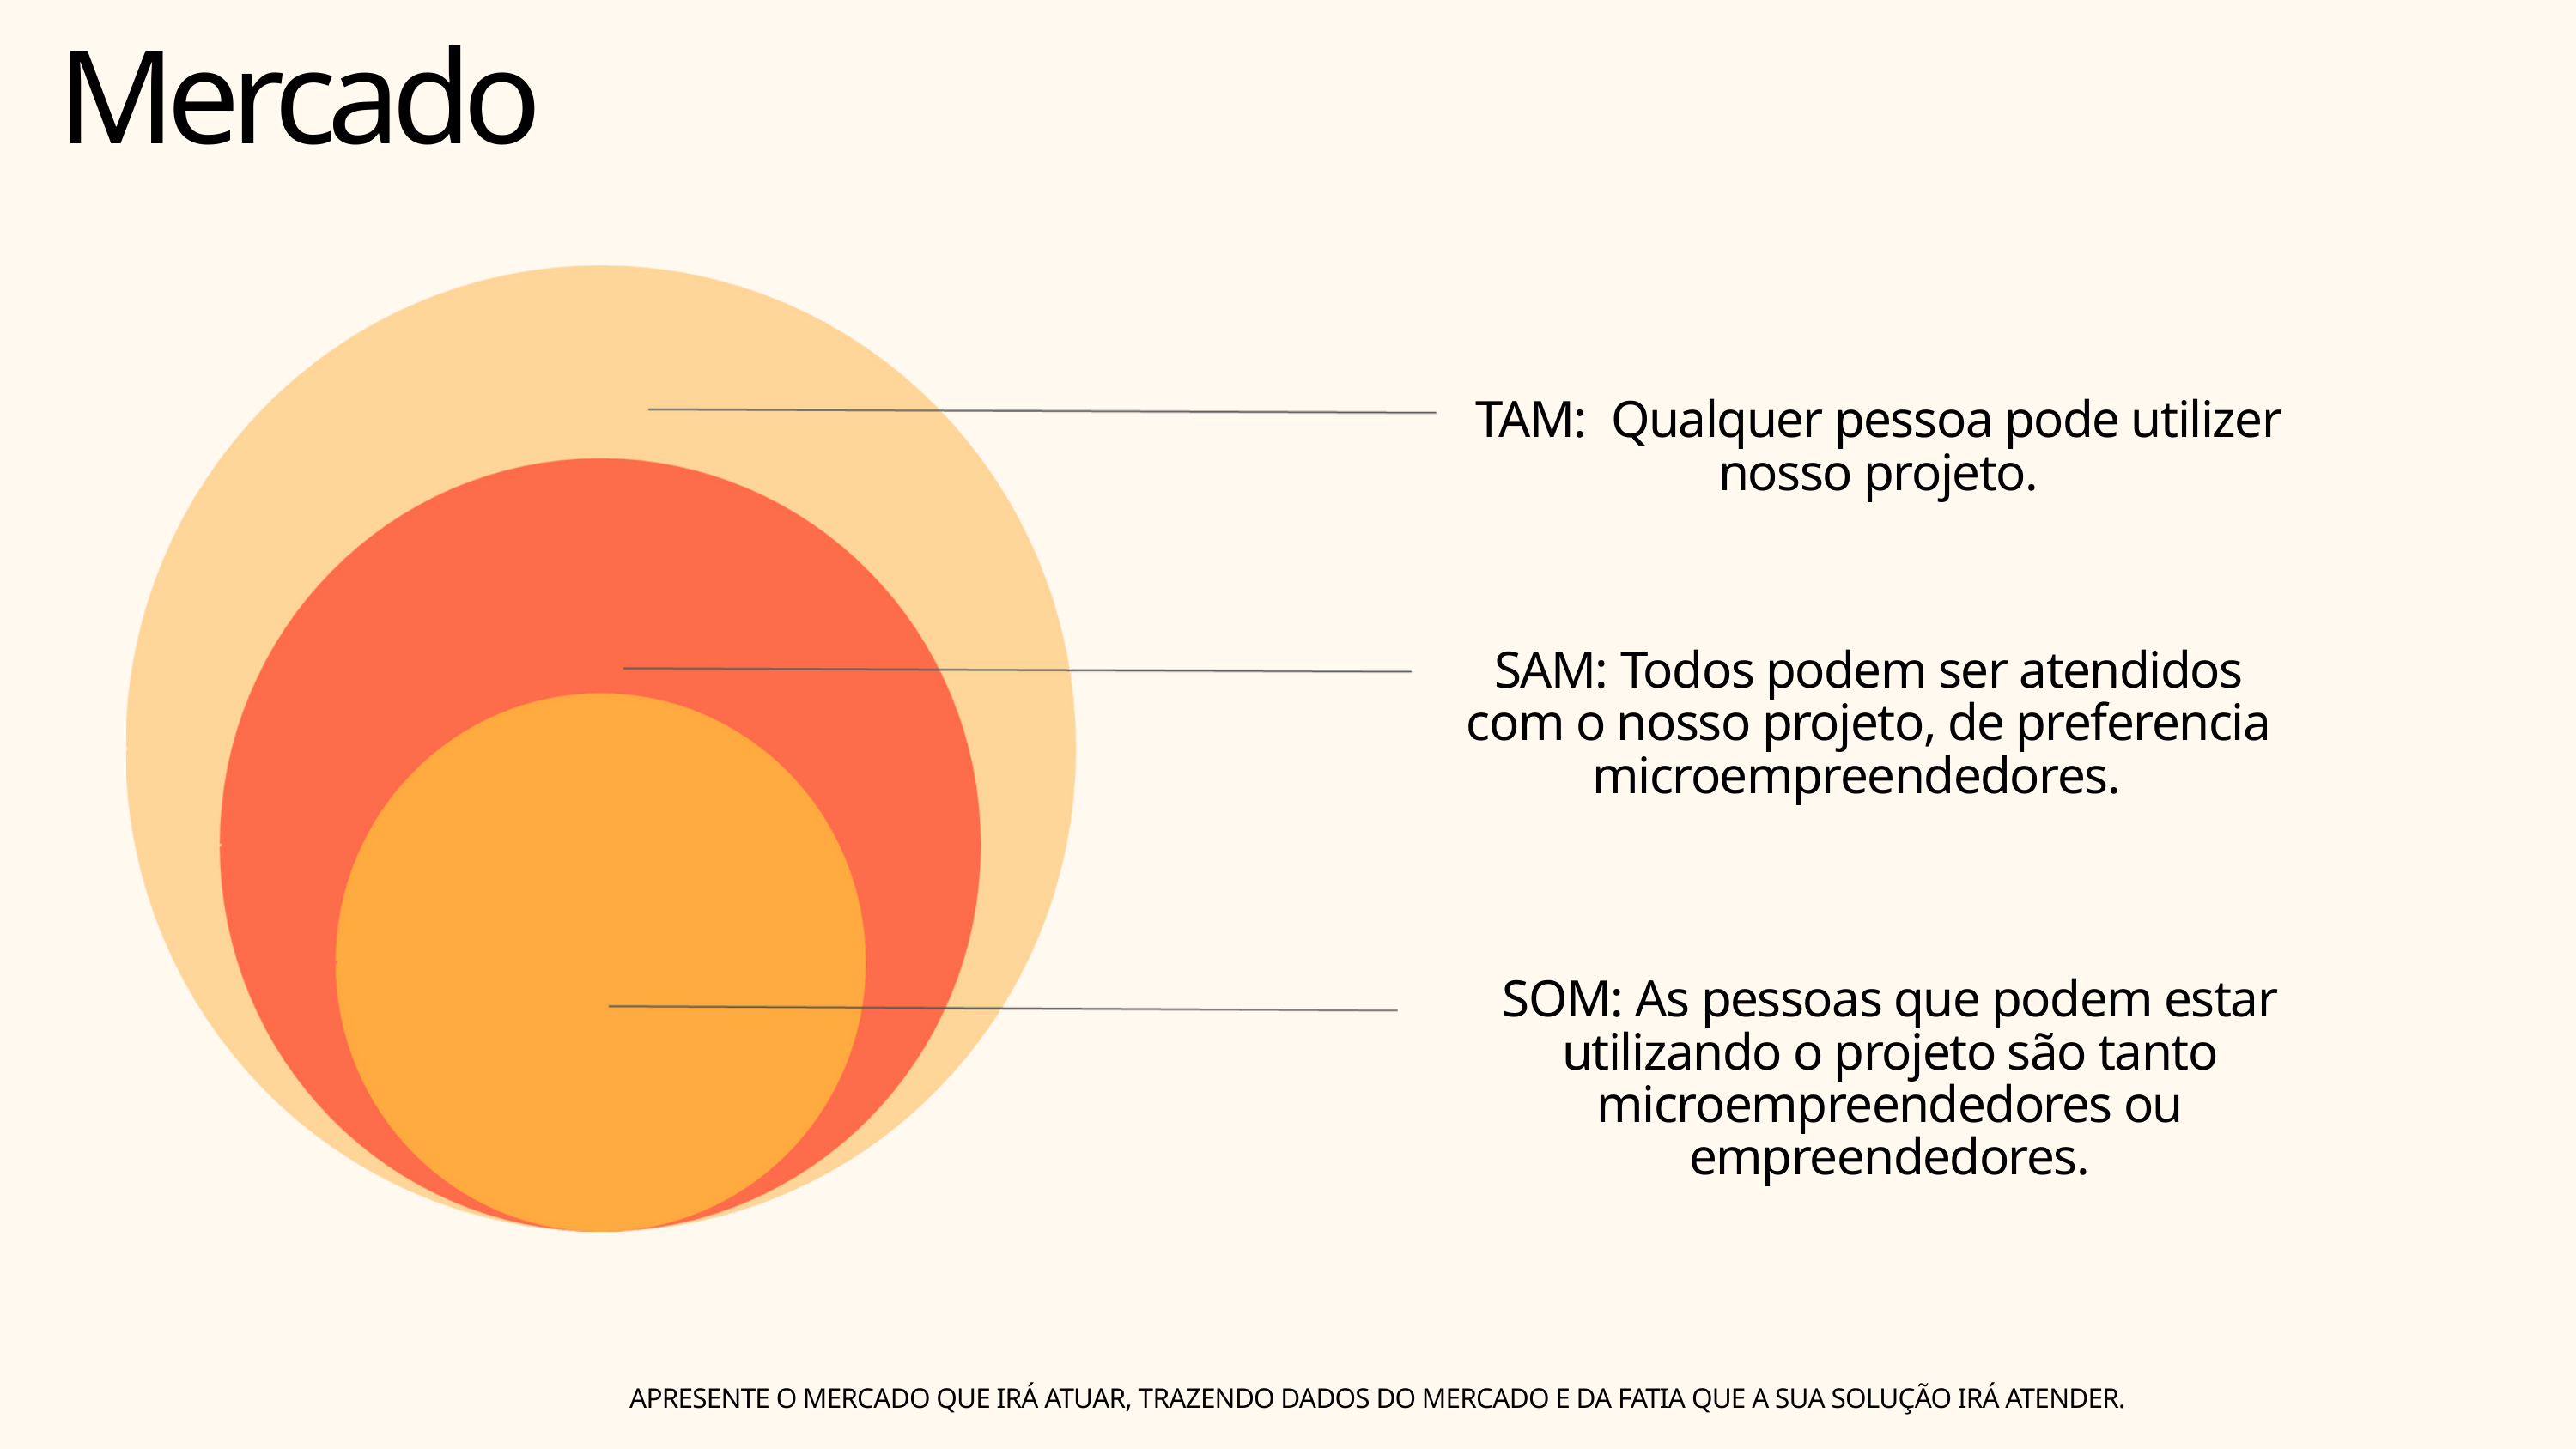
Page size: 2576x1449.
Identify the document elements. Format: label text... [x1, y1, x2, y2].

text_box TAM: Qualquer pessoa pode utilizer nosso projeto. [1431, 395, 2326, 500]
text_box SOM: As pessoas que podem estar utilizando o projeto são tanto microempreendedores ou empreendedores. [1431, 974, 2348, 1185]
text_box [125, 265, 1437, 1232]
text_box APRESENTE O MERCADO QUE IRÁ ATUAR, TRAZENDO DADOS DO MERCADO E DA FATIA QUE A SUA SOLUÇÃO IRÁ ATENDER. [477, 1385, 2283, 1414]
text_box SAM: Todos podem ser atendidos com o nosso projeto, de preferencia microempreendedores. [1453, 646, 2283, 803]
text_box Mercado [58, 64, 2518, 171]
